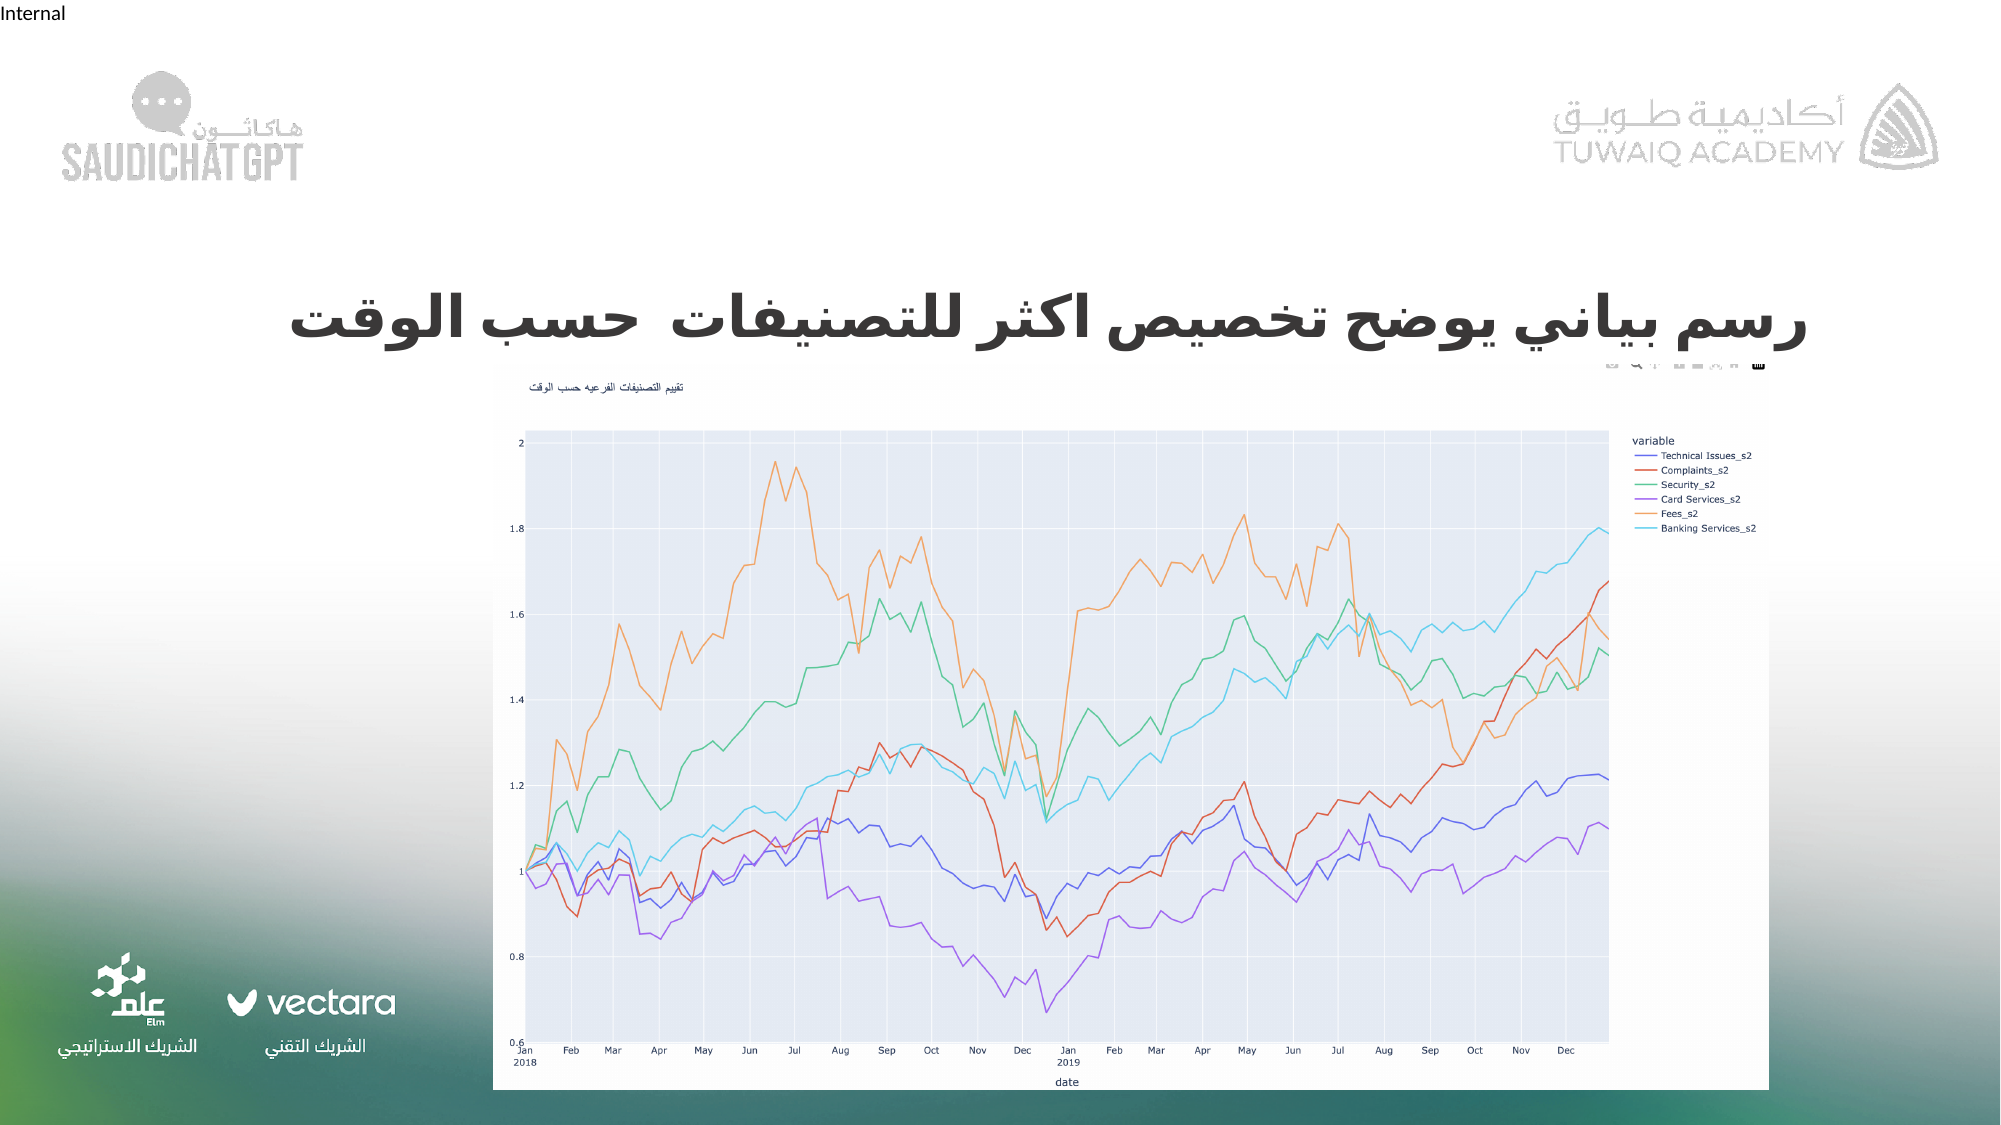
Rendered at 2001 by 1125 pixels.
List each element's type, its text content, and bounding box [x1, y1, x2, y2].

picture [0, 0, 2001, 1125]
text_box رسم بياني يوضح تخصيص اكثر للتصنيفات حسب الوقت [218, 279, 1827, 365]
